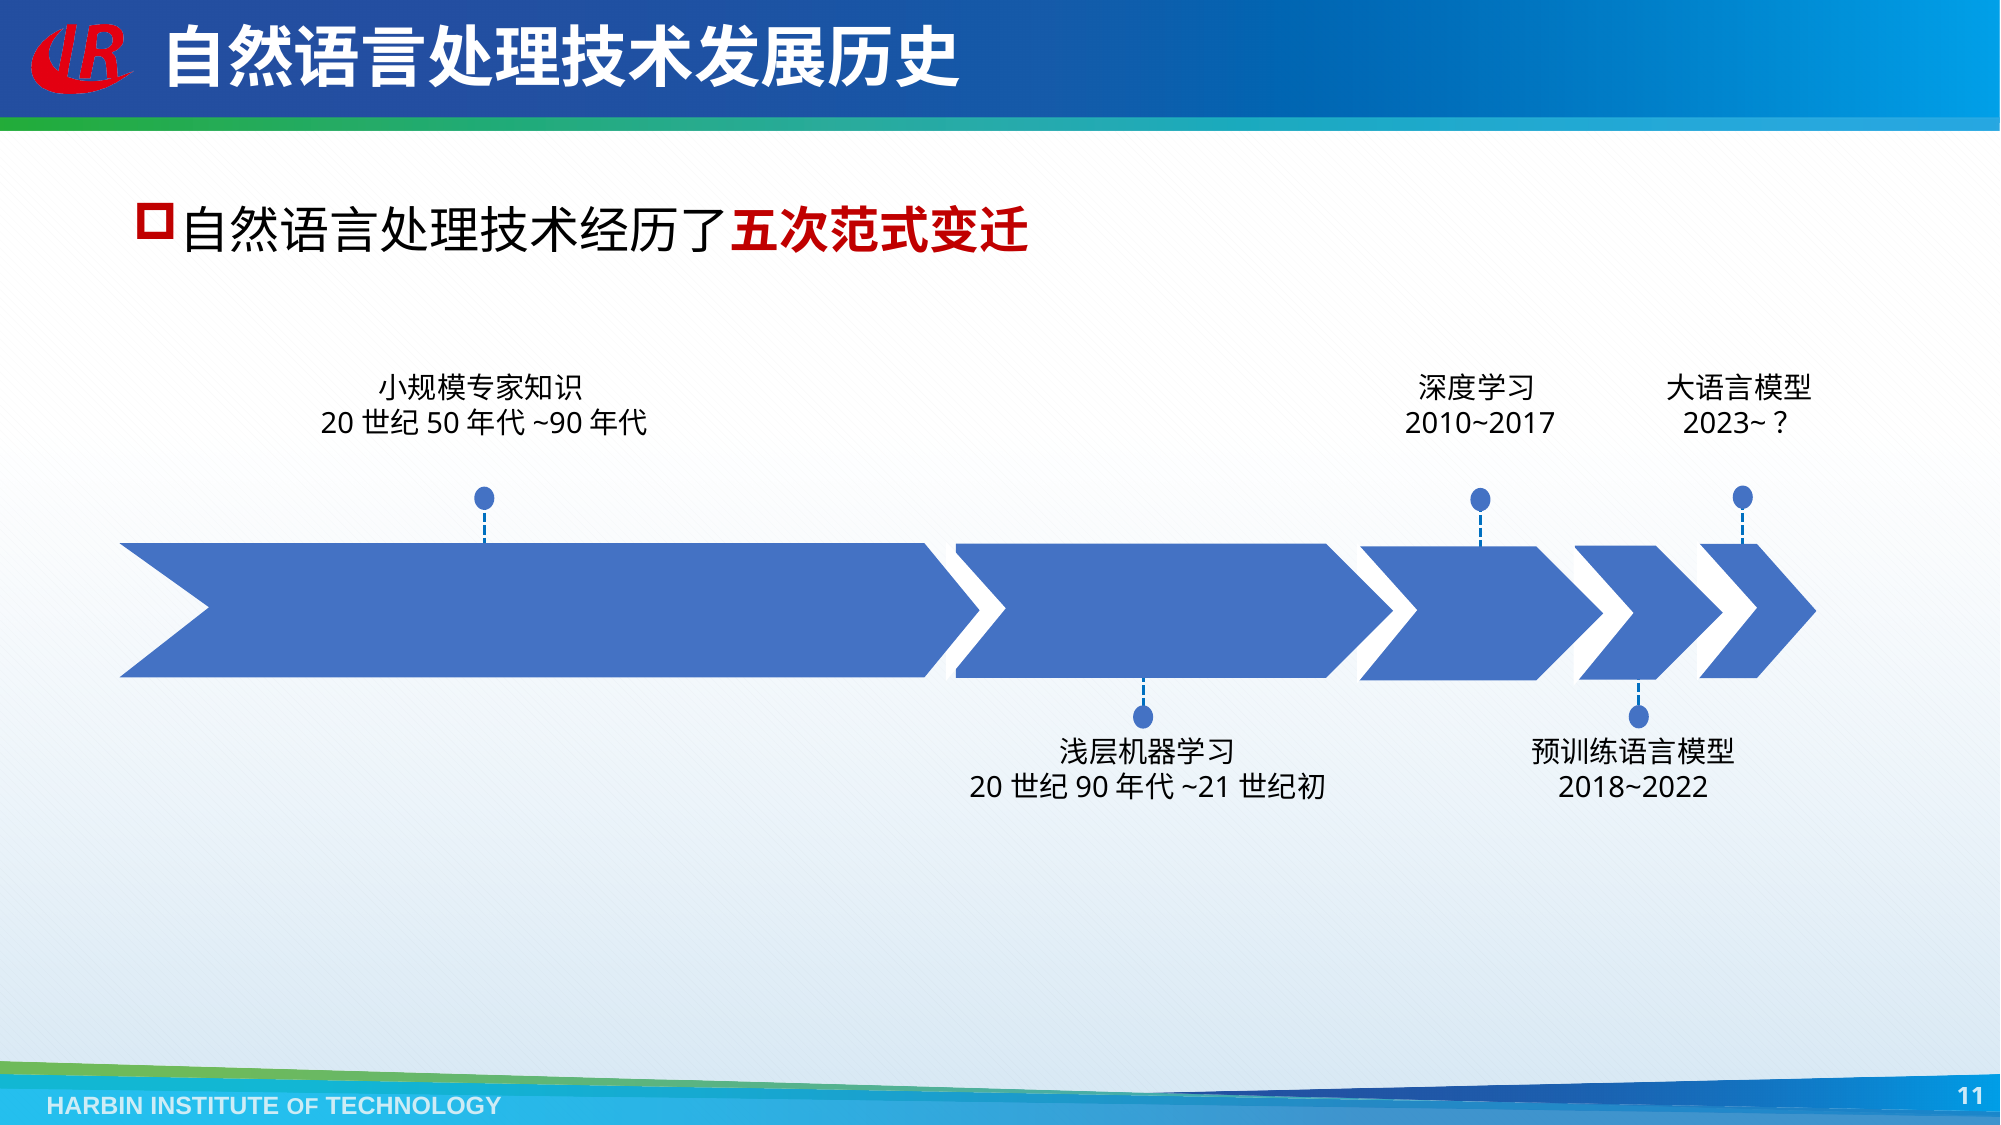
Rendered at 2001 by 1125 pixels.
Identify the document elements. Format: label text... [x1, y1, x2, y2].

picture [0, 0, 2000, 131]
title 自然语言处理技术发展历史 [145, 16, 1035, 96]
slide_number 11 [1623, 1072, 2000, 1110]
footer HARBIN INSTITUTE OF TECHNOLOGY [31, 1081, 843, 1125]
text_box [119, 362, 1950, 861]
picture [0, 1061, 2000, 1125]
list 自然语言处理技术经历了五次范式变迁 [118, 175, 1890, 1047]
